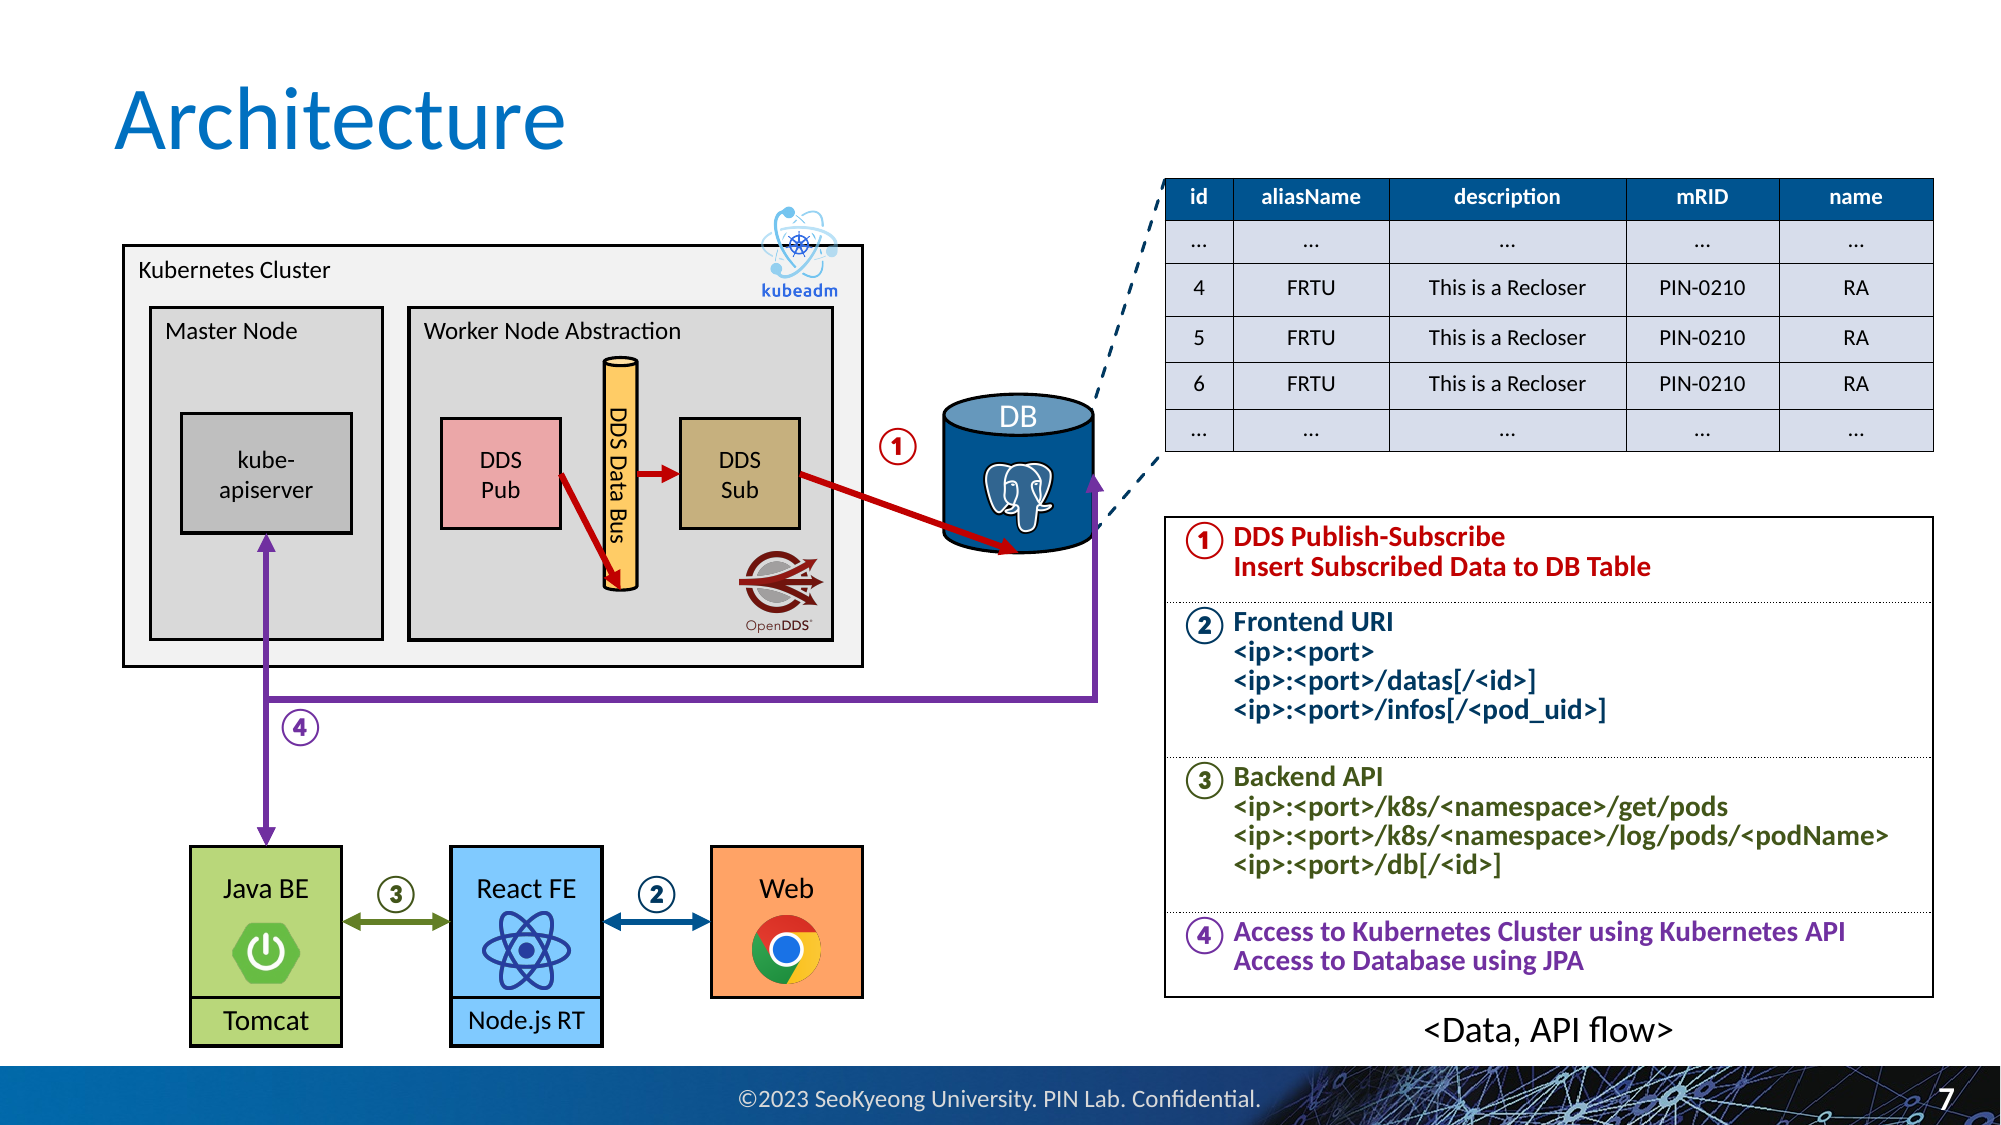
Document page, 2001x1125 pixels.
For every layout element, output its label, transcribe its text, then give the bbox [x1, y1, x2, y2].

table_cell … [1166, 221, 1233, 263]
table_cell … [1390, 221, 1626, 263]
slide_number 7 [1519, 1067, 1970, 1125]
picture [0, 1066, 2001, 1125]
table_header aliasName [1234, 179, 1389, 220]
table_cell 6 [1166, 363, 1233, 409]
text_box [943, 395, 1094, 554]
text_box [408, 307, 833, 533]
text_box [150, 307, 383, 640]
table_cell This is a Recloser [1390, 317, 1626, 362]
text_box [711, 847, 863, 998]
table_cell ④ [1166, 912, 1218, 996]
title Architecture [99, 45, 1745, 200]
table_cell FRTU [1234, 363, 1389, 409]
table_cell ③ [1166, 757, 1218, 912]
table_cell … [1780, 410, 1933, 451]
table_cell PIN-0210 [1627, 317, 1779, 362]
table_header description [1390, 179, 1626, 220]
picture [739, 551, 824, 633]
table_cell Access to Kubernetes Cluster using Kubernetes API Access to Database using JPA [1218, 912, 1932, 996]
picture [983, 461, 1054, 534]
table_cell … [1166, 410, 1233, 451]
table_cell … [1234, 221, 1389, 263]
table_cell ② [1166, 602, 1218, 757]
table_cell 5 [1166, 317, 1233, 362]
table_cell PIN-0210 [1627, 363, 1779, 409]
text_box <Data, API flow> [1408, 997, 1690, 1057]
picture [758, 205, 841, 299]
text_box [450, 847, 603, 1046]
table_header name [1780, 179, 1933, 220]
table_header id [1166, 179, 1233, 220]
text_box [123, 245, 863, 667]
table_cell FRTU [1234, 317, 1389, 362]
text_box DDS Pub [441, 418, 561, 529]
table_cell RA [1780, 264, 1933, 316]
text_box kube-apiserver [181, 413, 352, 534]
table_cell This is a Recloser [1390, 363, 1626, 409]
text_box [1083, 179, 1165, 436]
table_cell Frontend URI <ip>:<port> <ip>:<port>/datas[/<id>] <ip>:<port>/infos[/<pod_uid>] [1218, 602, 1932, 757]
text_box DDS Sub [680, 474, 800, 529]
text_box DDS Sub [680, 418, 800, 473]
text_box ② [617, 861, 697, 921]
table_cell RA [1780, 317, 1933, 362]
table_cell … [1780, 221, 1933, 263]
table_cell FRTU [1234, 264, 1389, 316]
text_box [1093, 441, 1173, 534]
table_cell … [1627, 410, 1779, 451]
table_cell 4 [1166, 264, 1233, 316]
table_header ① [1166, 518, 1218, 602]
text_box Worker Node Abstraction [409, 307, 705, 353]
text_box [266, 533, 1019, 847]
table_cell Backend API <ip>:<port>/k8s/<namespace>/get/pods <ip>:<port>/k8s/<namespace>/log/pods/<podName> <ip>:<port>/db[/<id>] [1218, 757, 1932, 912]
text_box ① [858, 413, 938, 473]
table_header DDS Publish-Subscribe Insert Subscribed Data to DB Table [1218, 518, 1932, 602]
table_header mRID [1627, 179, 1779, 220]
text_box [190, 846, 342, 1046]
text_box ④ [260, 694, 266, 754]
table_cell … [1627, 221, 1779, 263]
table_cell … [1234, 410, 1389, 451]
text_box ③ [356, 861, 436, 921]
table_cell RA [1780, 363, 1933, 409]
table_cell PIN-0210 [1627, 264, 1779, 316]
table_cell … [1390, 410, 1626, 451]
text_box Kubernetes Cluster [123, 245, 352, 291]
text_box DB [984, 386, 1053, 442]
table_cell This is a Recloser [1390, 264, 1626, 316]
text_box DDS Data Bus [603, 356, 638, 473]
text_box DDS Data Bus [603, 474, 638, 533]
text_box Master Node [150, 307, 318, 353]
